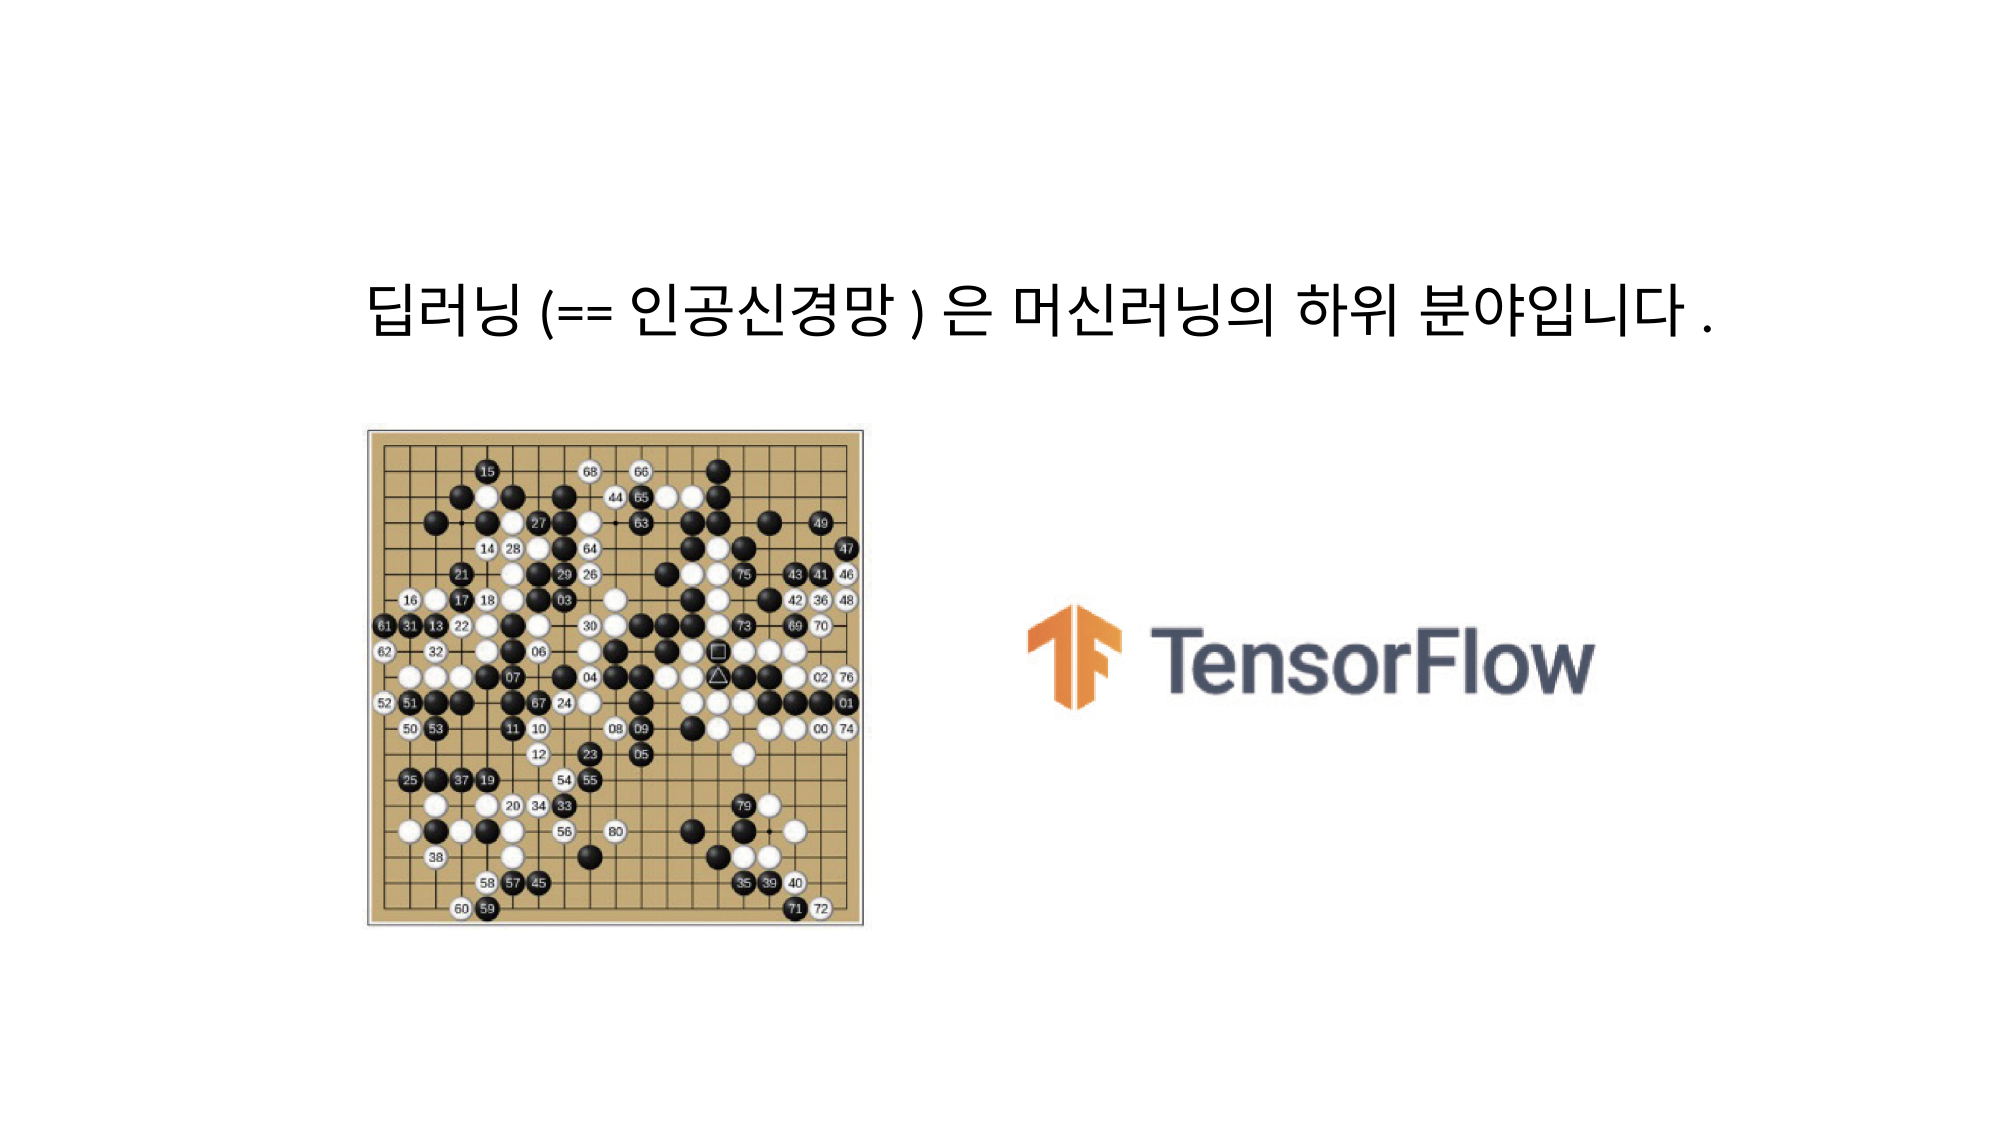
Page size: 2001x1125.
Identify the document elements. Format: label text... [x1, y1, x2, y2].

text_box 딥러닝(==인공신경망)은 머신러닝의 하위 분야입니다. [349, 267, 1730, 352]
picture [350, 411, 883, 947]
picture [989, 553, 1650, 758]
